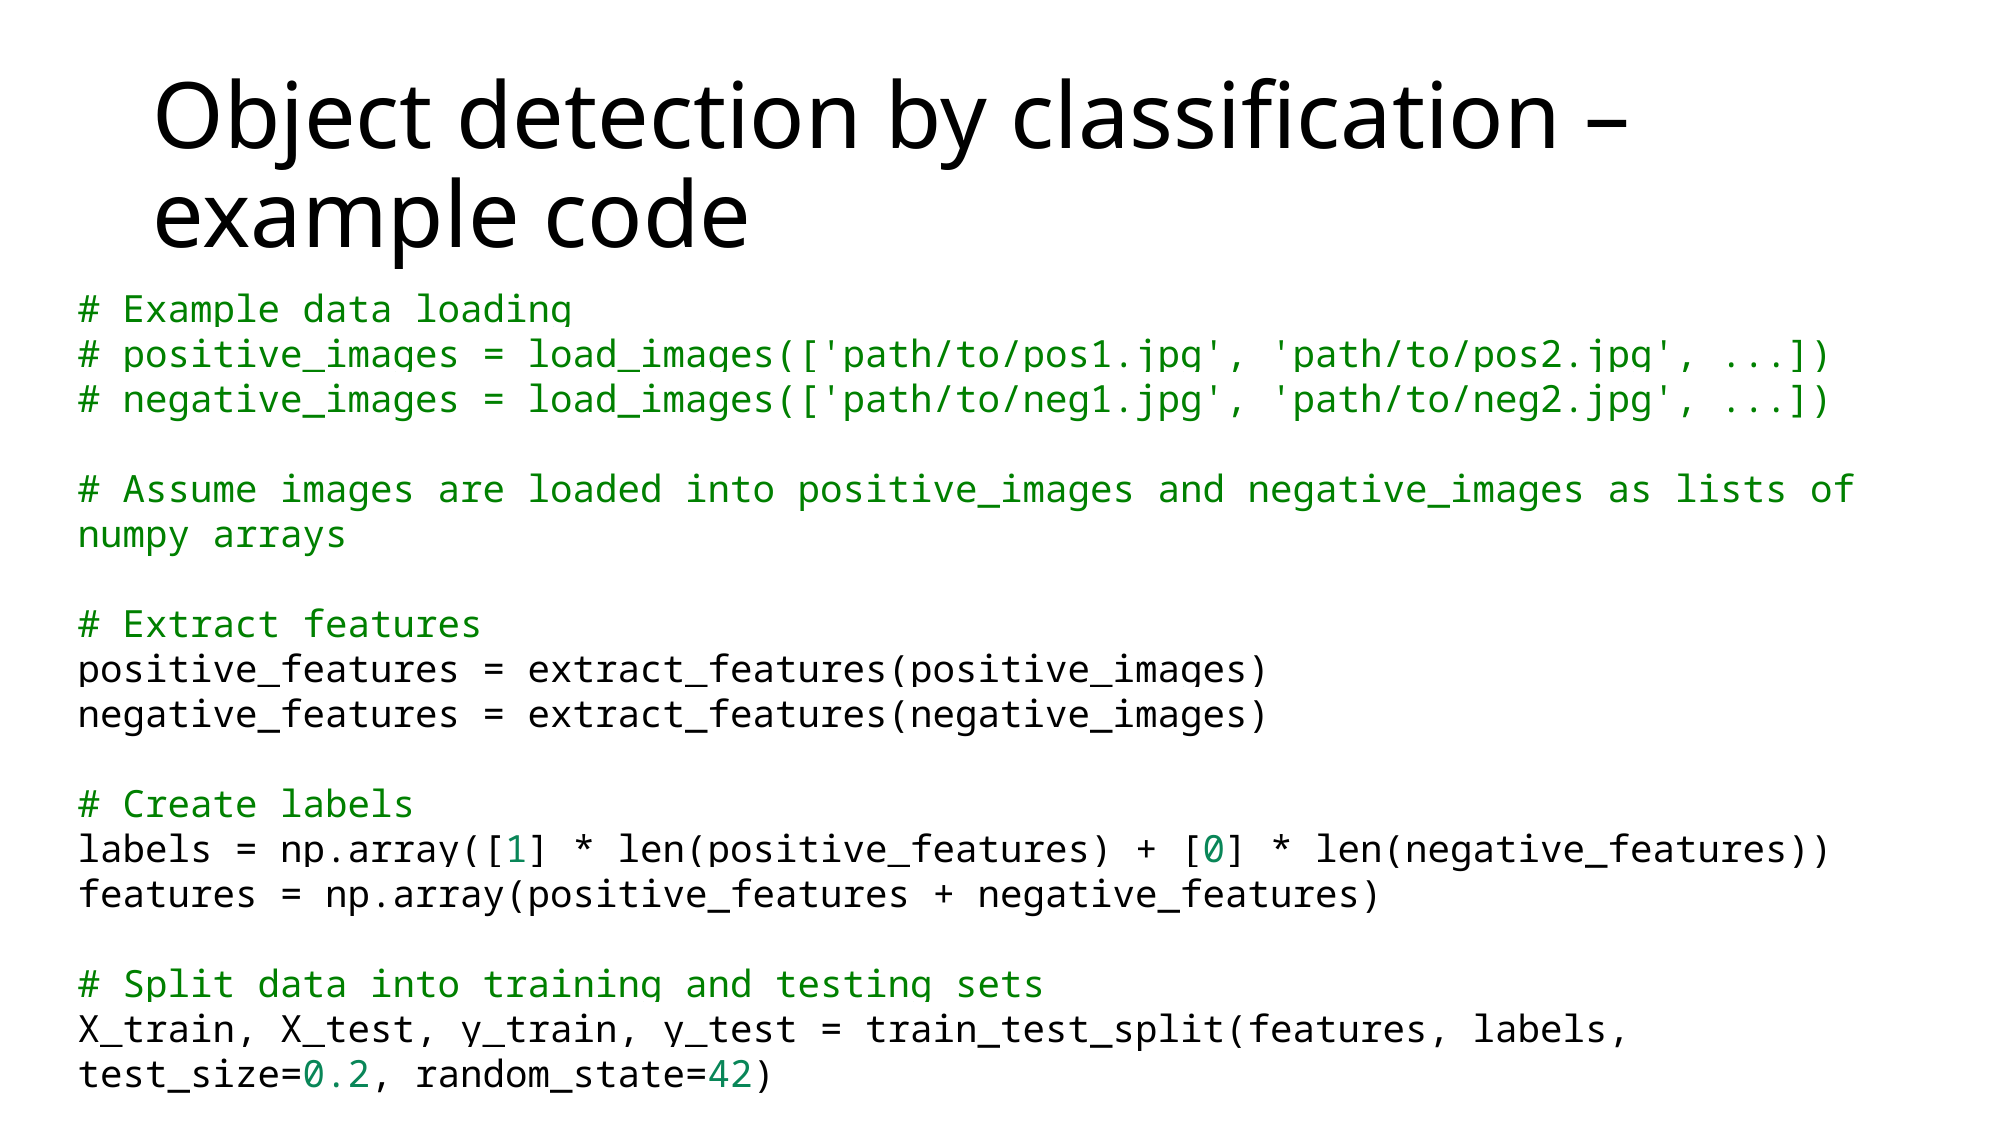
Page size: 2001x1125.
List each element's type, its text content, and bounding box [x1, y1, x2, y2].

title Object detection by classification – example code [137, 59, 2000, 278]
text_box # Example data loading # positive_images = load_images(['path/to/pos1.jpg', 'path/to/pos2.jpg', ...]) # negative_images = load_images(['path/to/neg1.jpg', 'path/to/neg2.jpg', ...]) # Assume images are loaded into positive_images and negative_images as lists of numpy arrays # Extract features positive_features = extract_features(positive_images) negative_features = extract_features(negative_images) # Create labels labels = np.array([1] * len(positive_features) + [0] * len(negative_features)) features = np.array(positive_features + negative_features) # Split data into training and testing sets X_train, X_test, y_train, y_test = train_test_split(features, labels, test_size=0.2, random_state=42) [62, 277, 1974, 1102]
